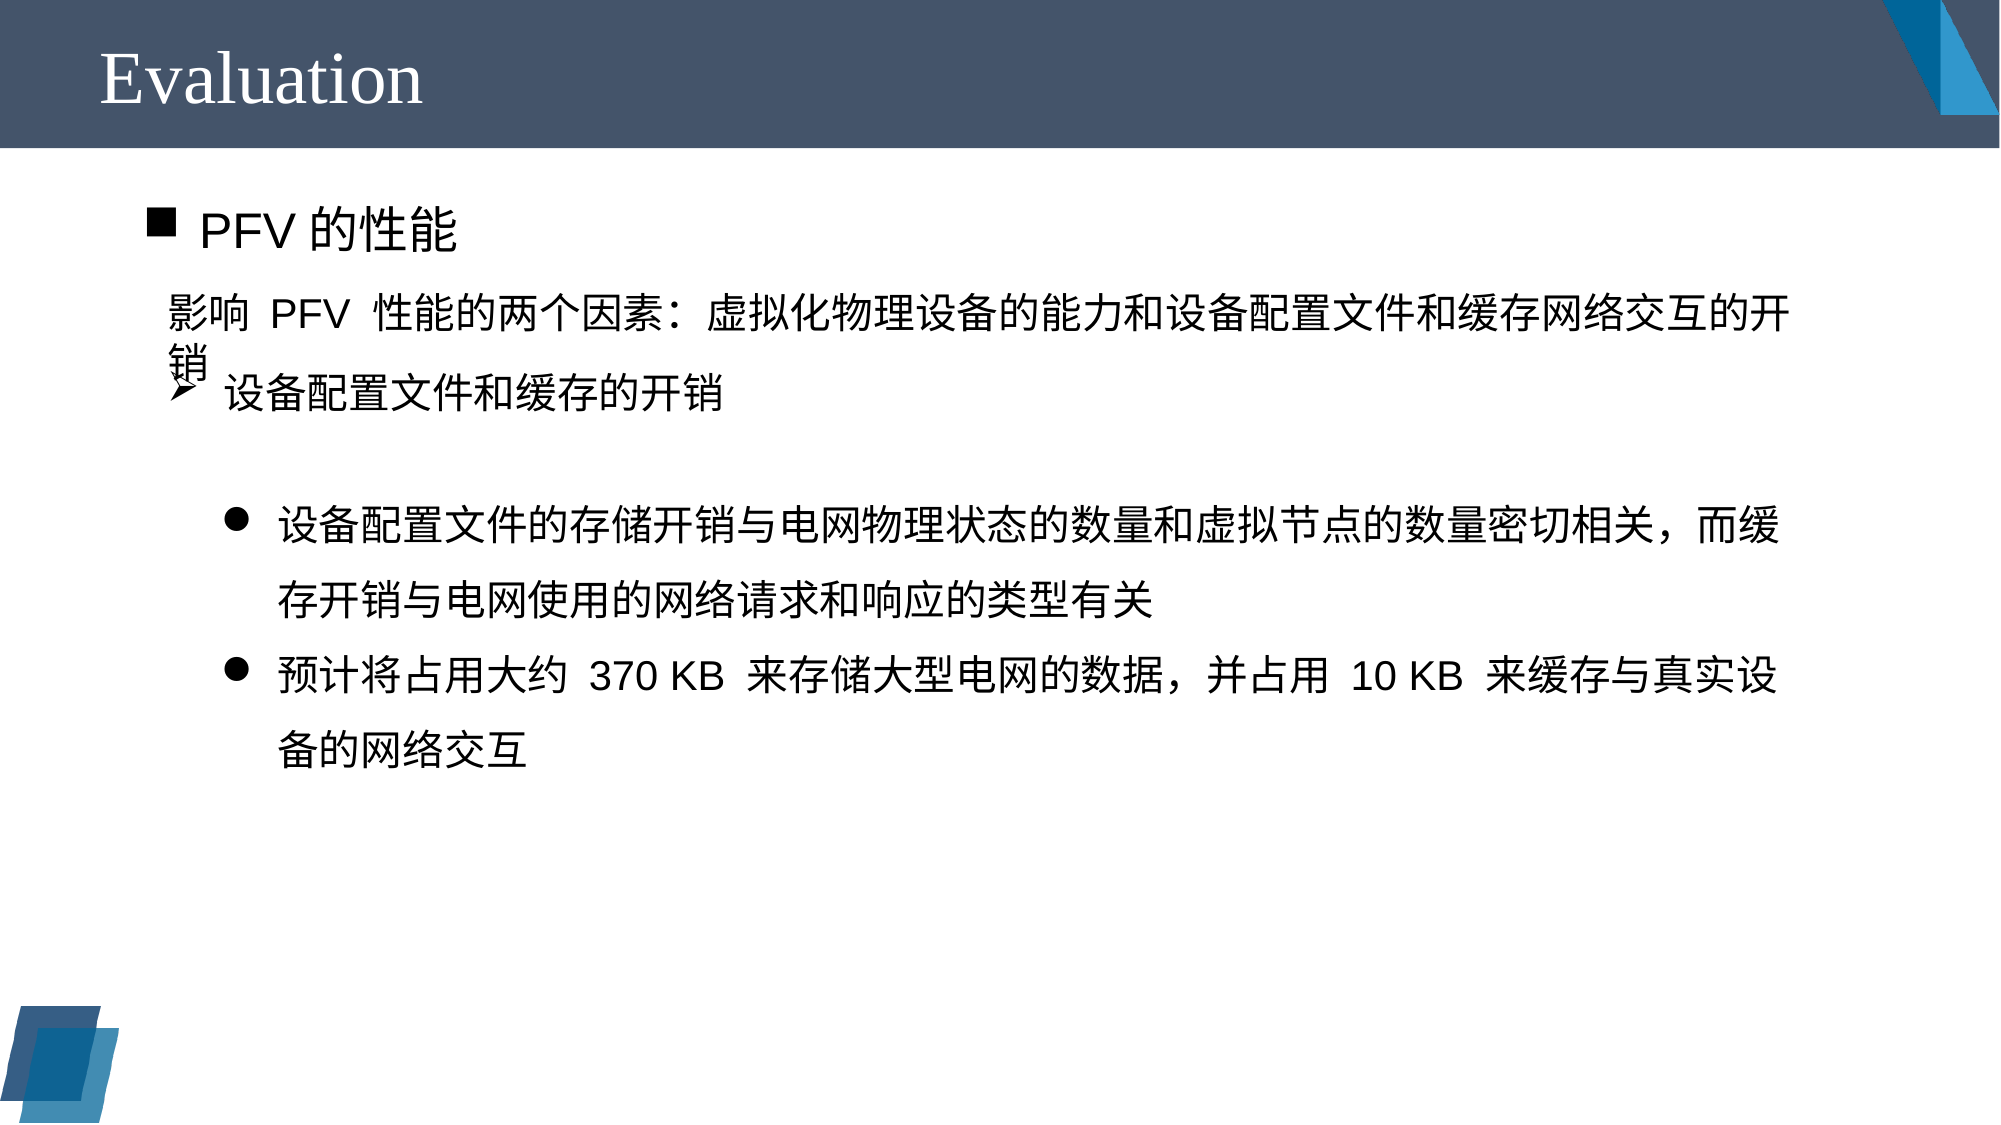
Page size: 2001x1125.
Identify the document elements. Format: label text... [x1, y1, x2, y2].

text_box 影响 PFV 性能的两个因素：虚拟化物理设备的能力和设备配置文件和缓存网络交互的开销 [152, 279, 1838, 395]
text_box Evaluation [85, 21, 1086, 126]
picture [1881, 0, 2000, 117]
text_box 设备配置文件的存储开销与电网物理状态的数量和虚拟节点的数量密切相关，而缓存开销与电网使用的网络请求和响应的类型有关 预计将占用大约 370 KB 来存储大型电网的数据，并占用 10 KB 来缓存与真实设备的网络交互 [206, 466, 1825, 782]
picture [0, 1006, 119, 1125]
text_box PFV的性能 [128, 191, 1188, 267]
text_box 设备配置文件和缓存的开销 [152, 359, 1153, 424]
